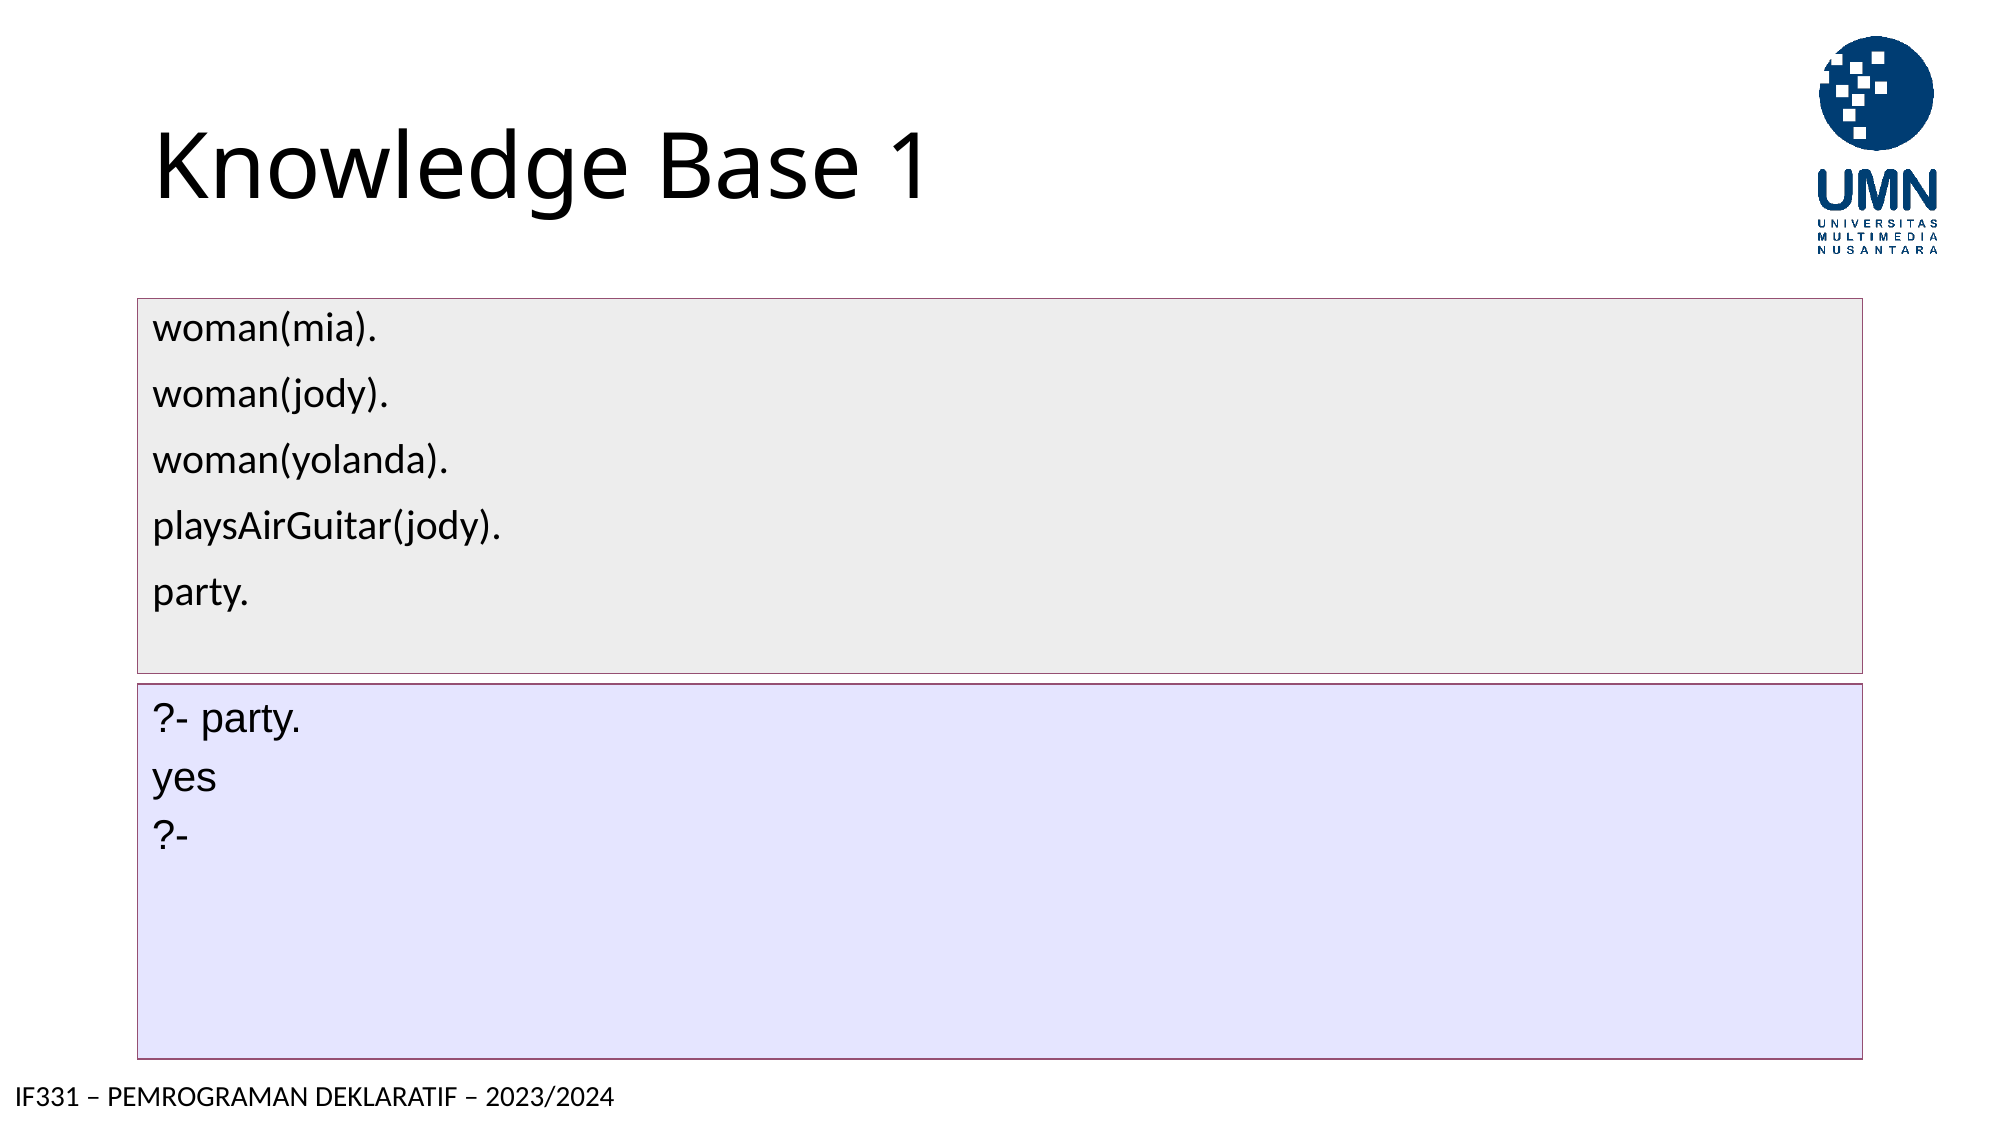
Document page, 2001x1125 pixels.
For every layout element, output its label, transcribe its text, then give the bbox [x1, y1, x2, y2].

text_box woman(mia). woman(jody). woman(yolanda). playsAirGuitar(jody). party. [137, 298, 1863, 674]
text_box IF331 – PEMROGRAMAN DEKLARATIF – 2023/2024 [0, 1069, 2000, 1120]
title Knowledge Base 1 [137, 59, 1863, 278]
picture [1818, 36, 1937, 254]
text_box ?- party. yes ?- [137, 683, 1863, 1059]
